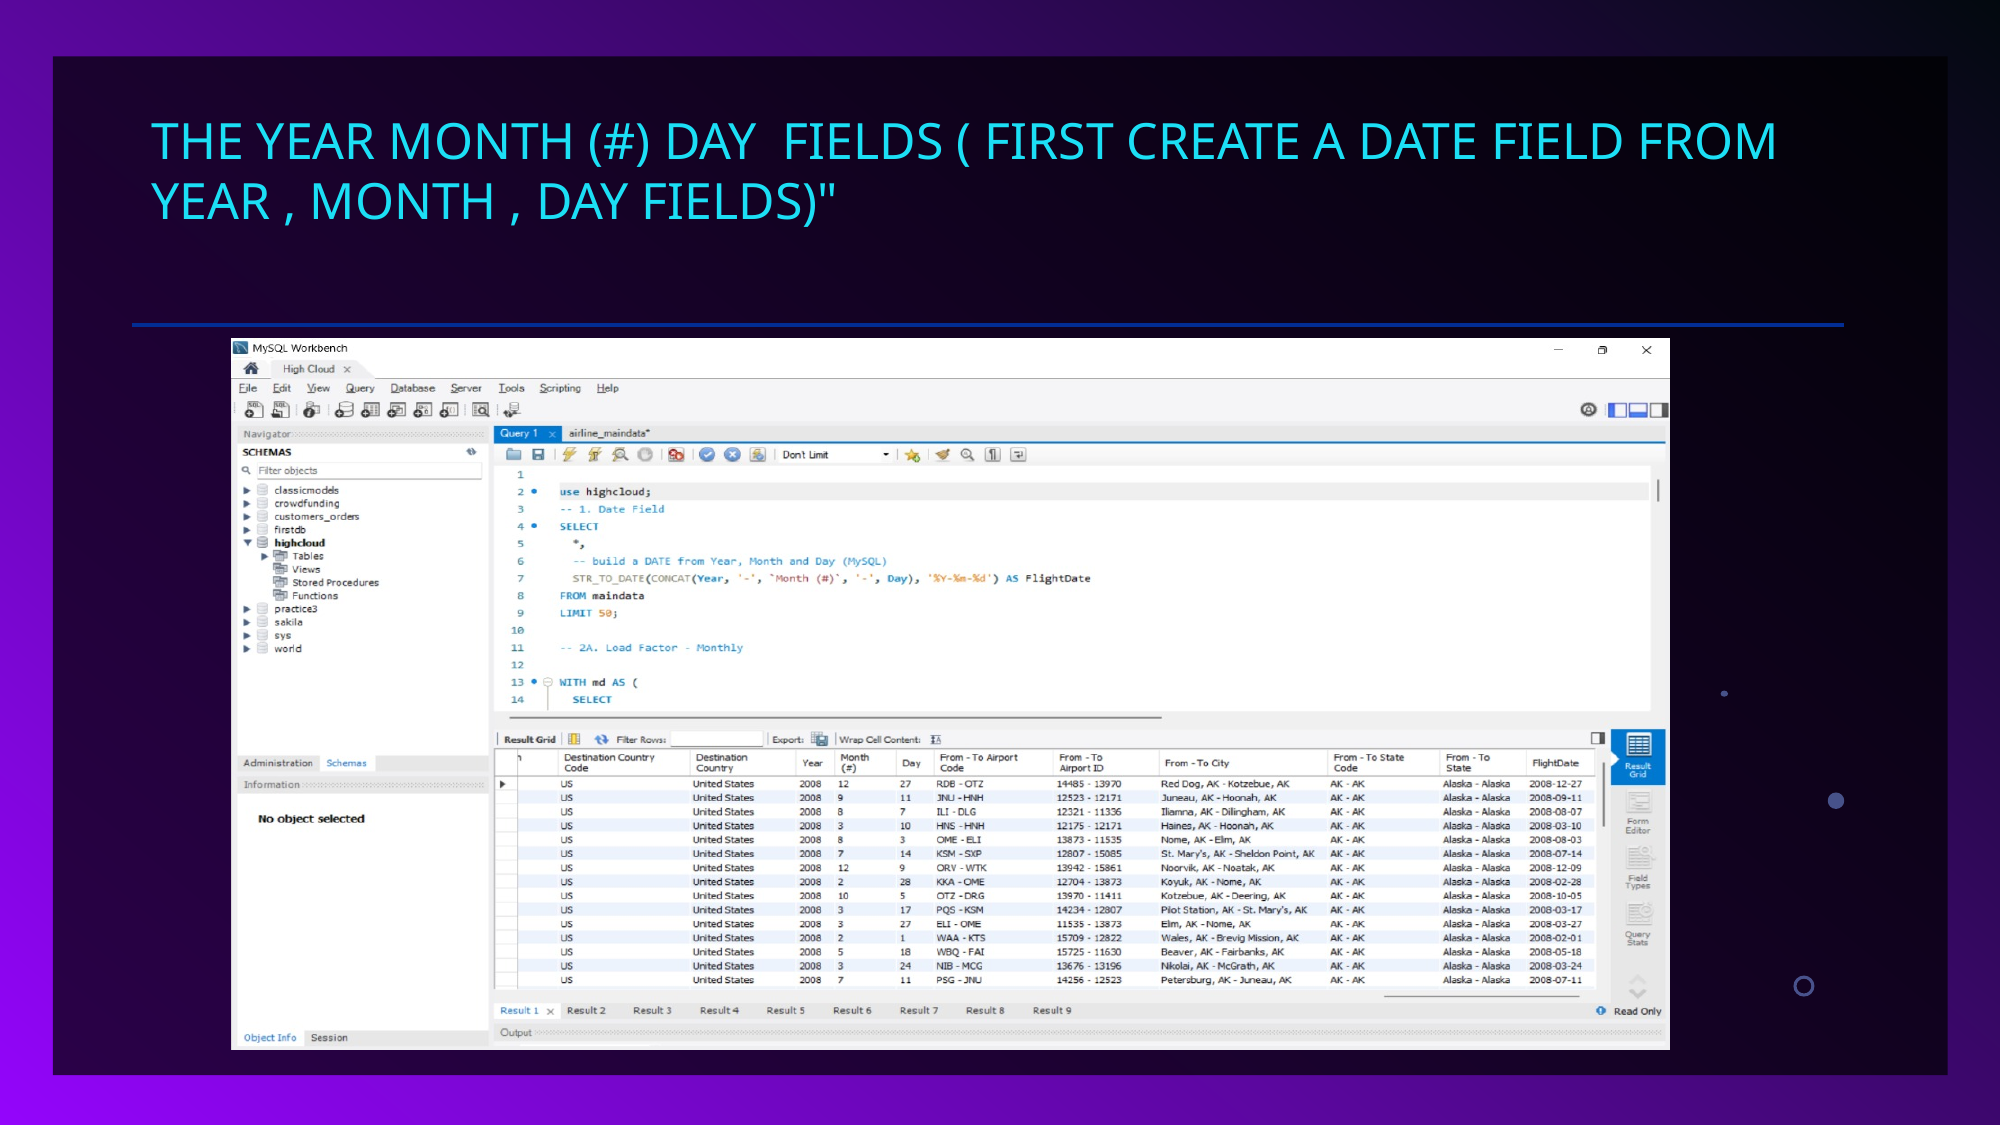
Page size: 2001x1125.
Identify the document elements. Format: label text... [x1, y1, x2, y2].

text_box the Year Month (#) Day fields ( First Create a Date Field from Year , Month , Day fields)" [136, 102, 1850, 298]
picture [231, 338, 1670, 1050]
